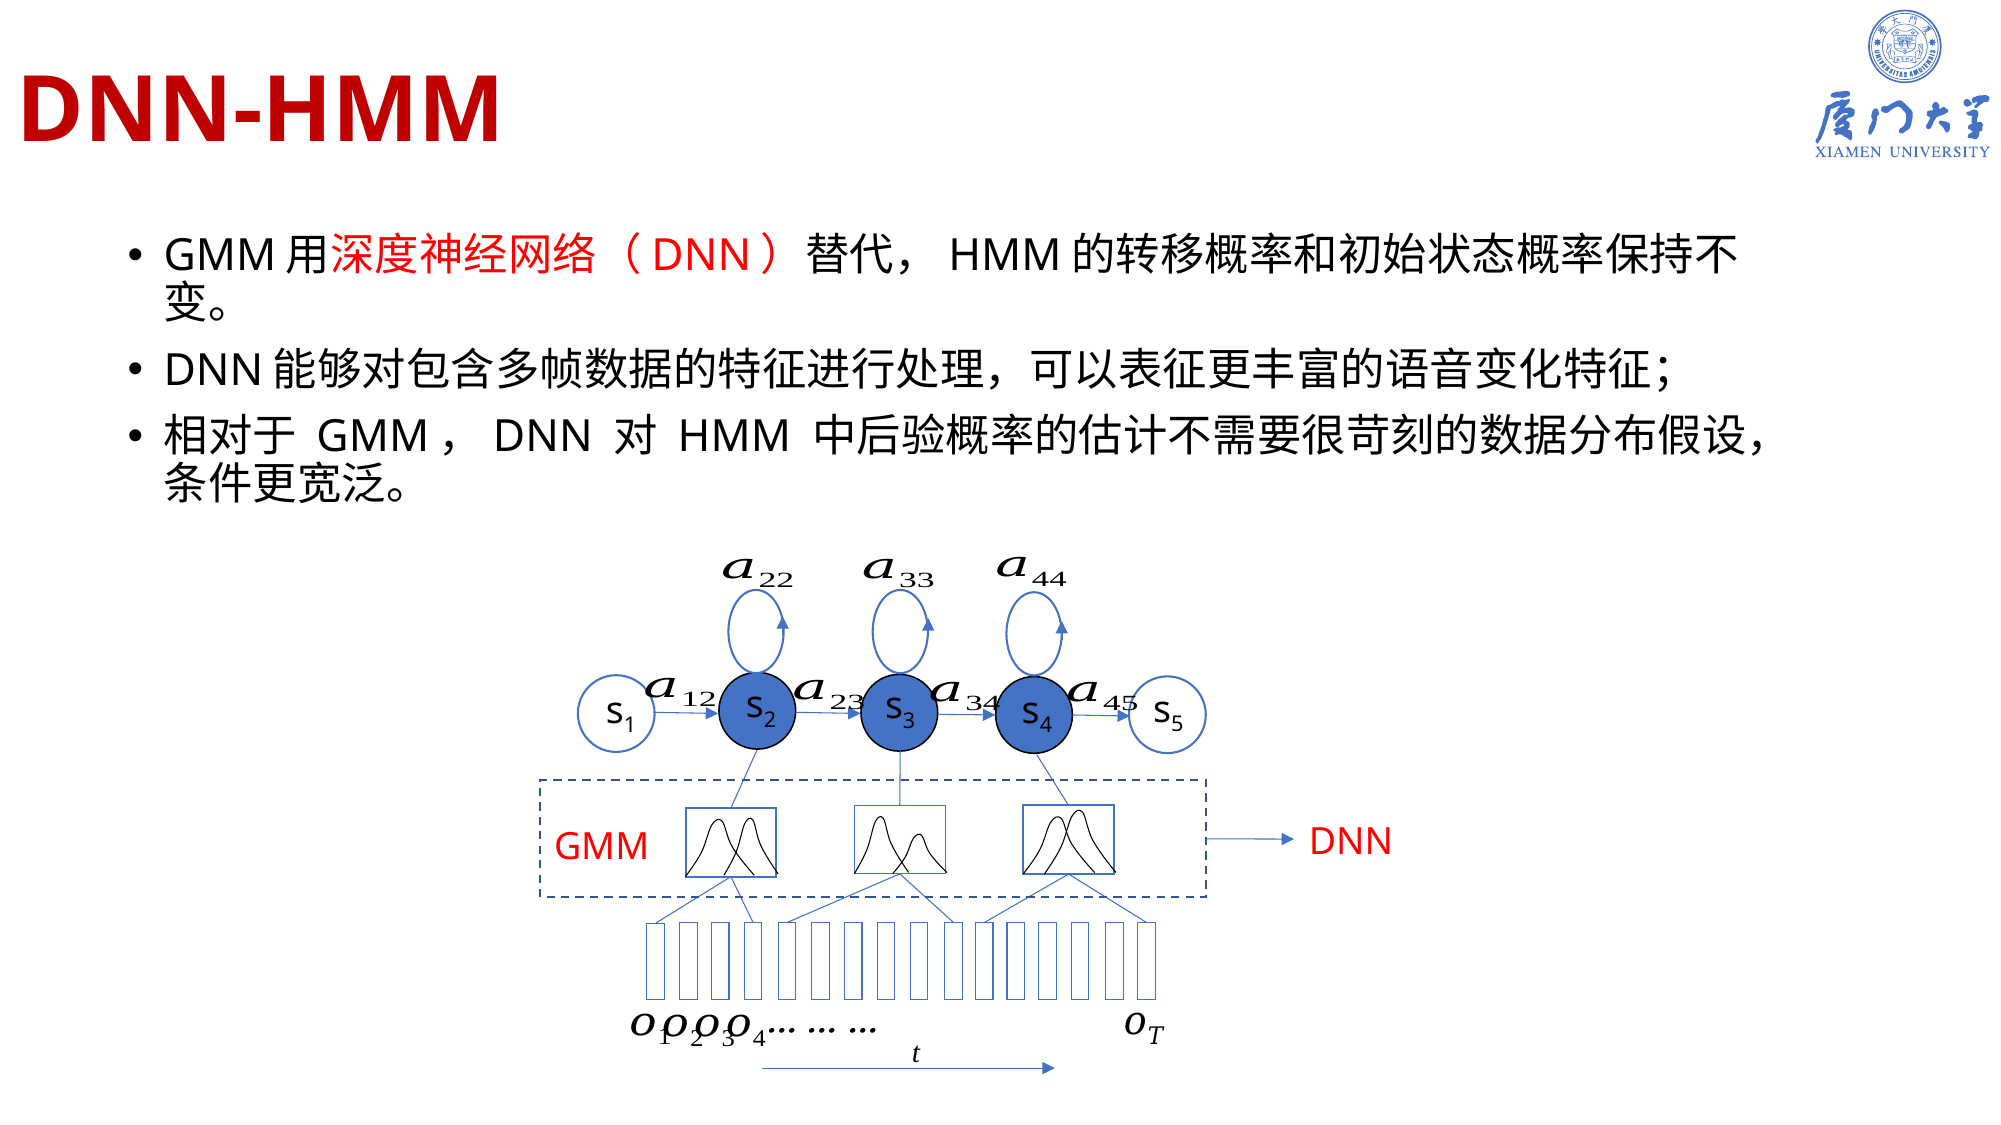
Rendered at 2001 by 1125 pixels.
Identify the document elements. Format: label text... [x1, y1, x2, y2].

text_box [539, 779, 577, 898]
text_box DNN [1294, 809, 1408, 869]
title DNN-HMM [1, 3, 1727, 221]
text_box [577, 545, 1207, 1077]
list GMM用深度神经网络（DNN）替代，HMM的转移概率和初始状态概率保持不变。 DNN能够对包含多帧数据的特征进行处理，可以表征更丰富的语音变化特征； 相对于 GMM，DNN 对 HMM 中后验概率的估计不需要很苛刻的数据分布假设，条件更宽泛。 [112, 225, 1790, 518]
